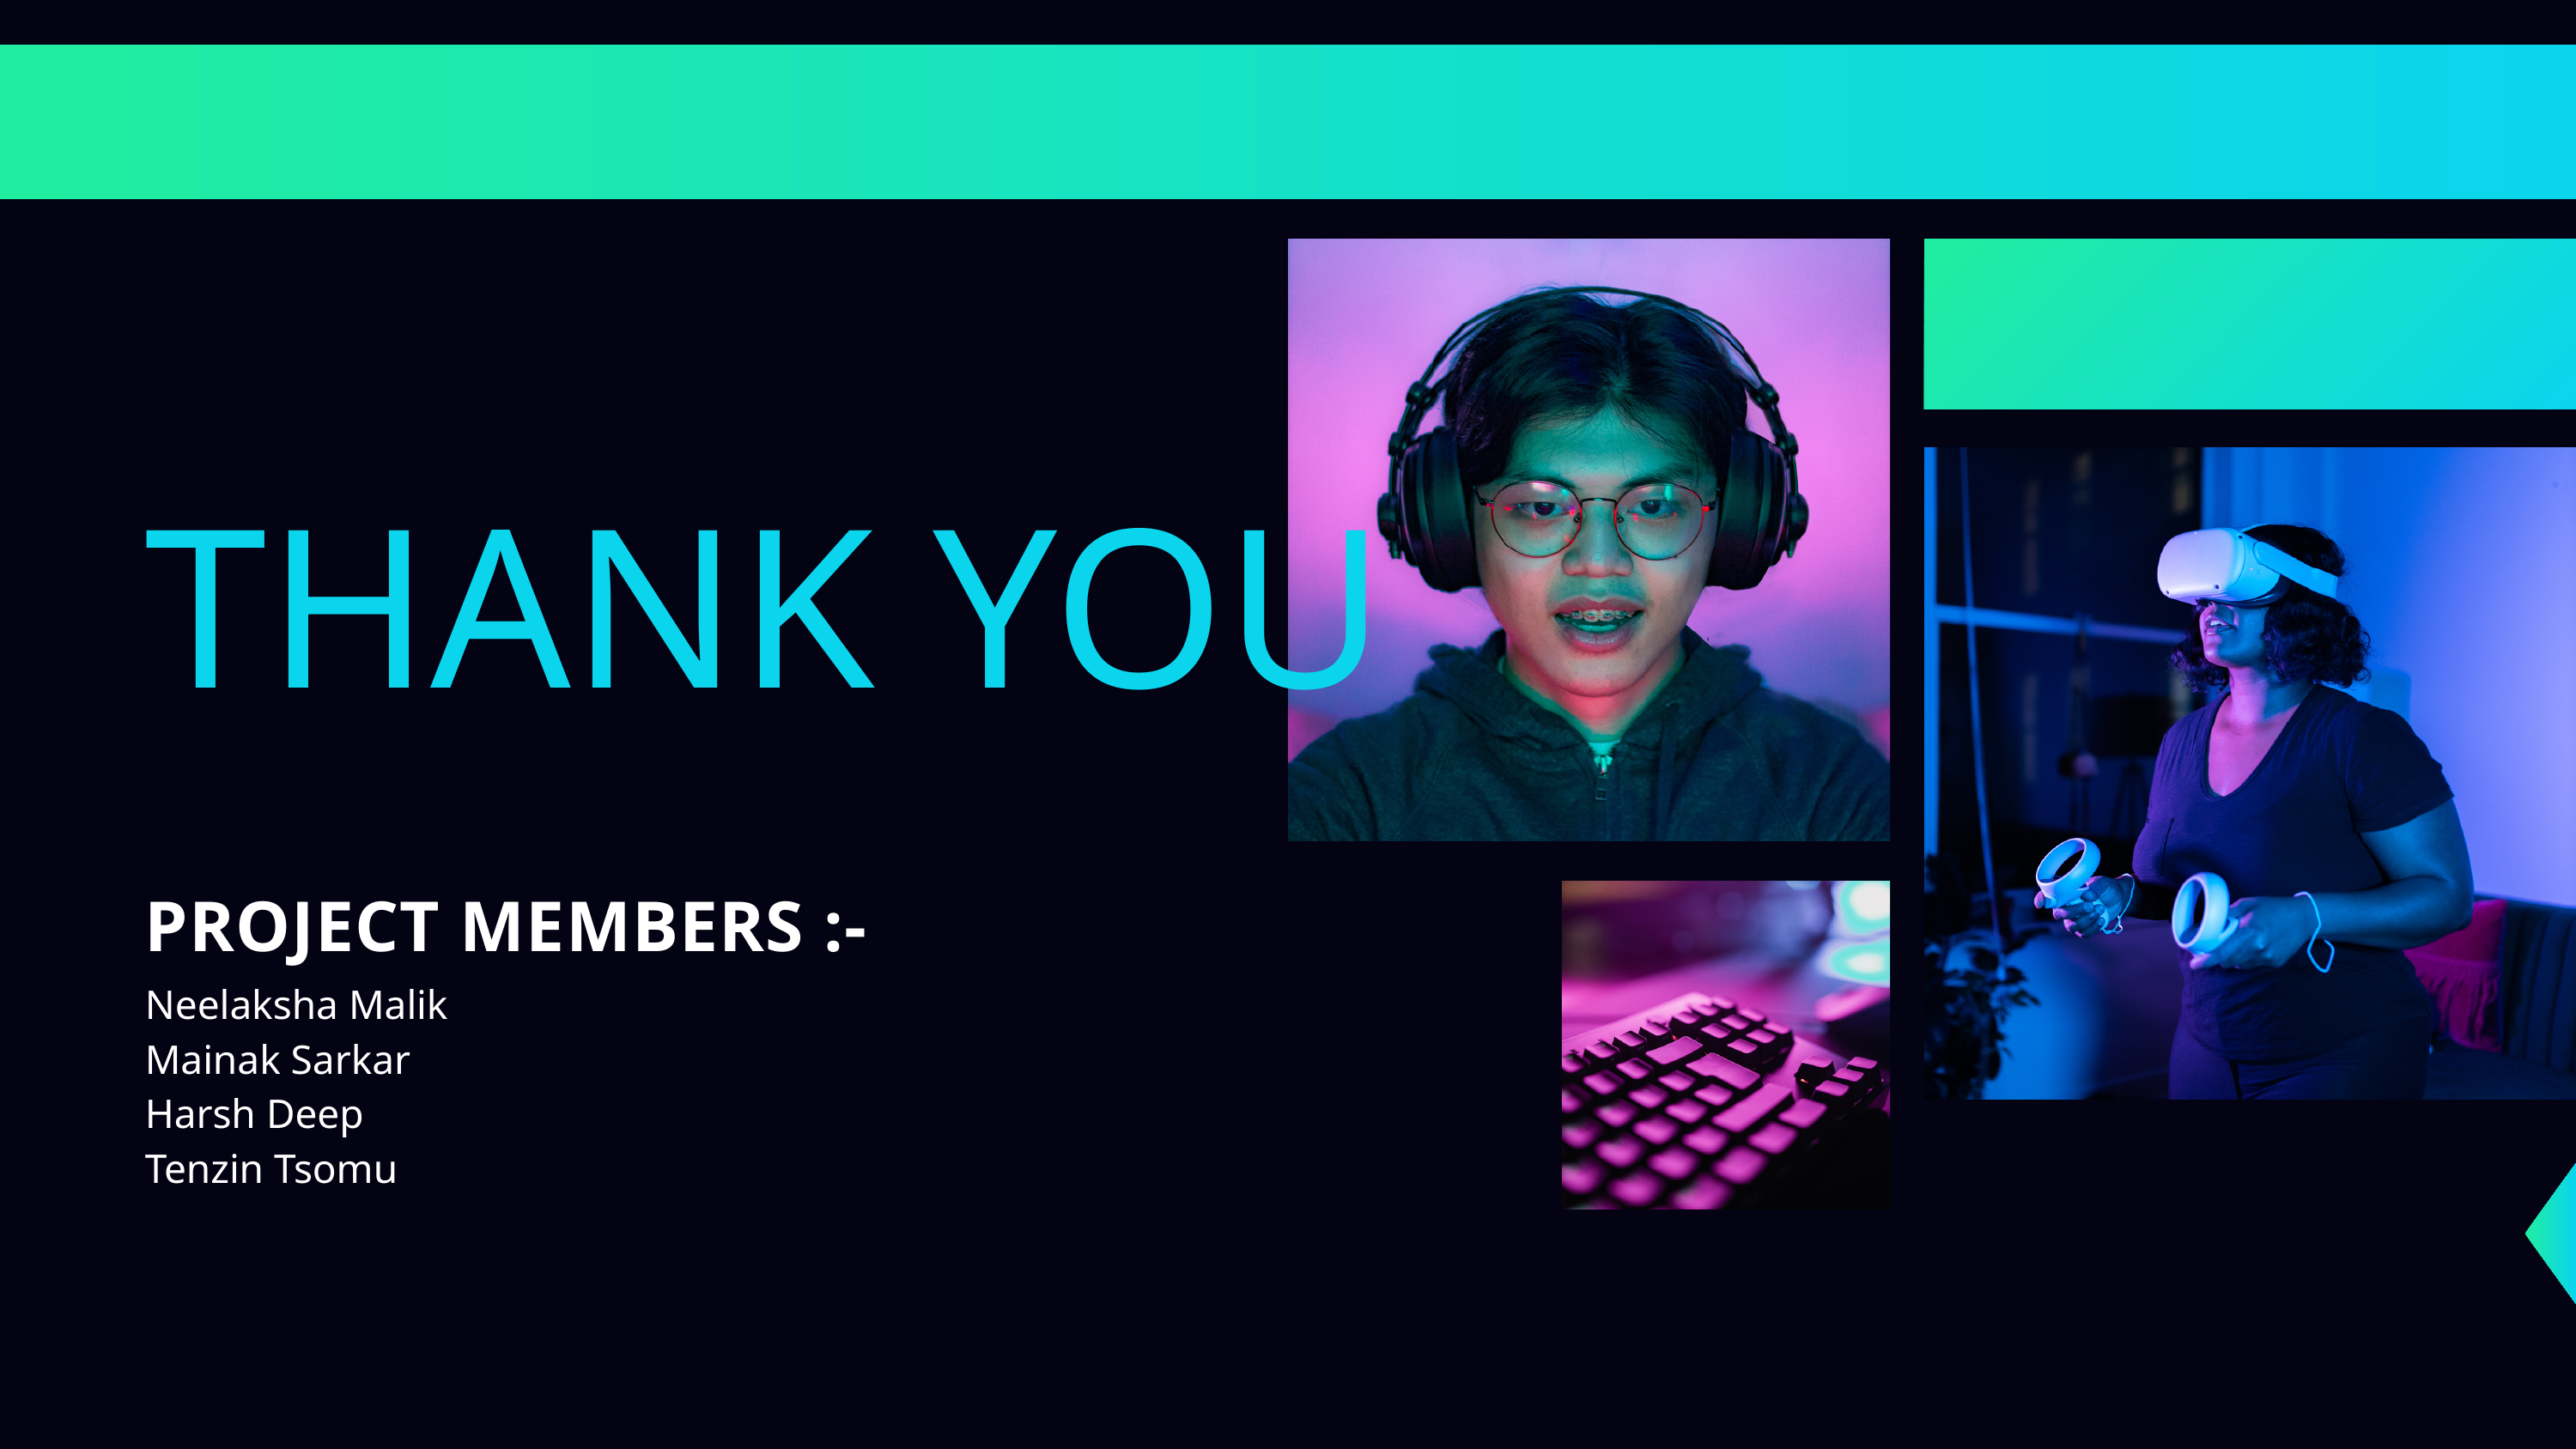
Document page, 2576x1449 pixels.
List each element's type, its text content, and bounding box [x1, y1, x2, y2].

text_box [0, 44, 2576, 199]
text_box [1923, 239, 2576, 409]
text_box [1923, 446, 2576, 1100]
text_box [1561, 881, 1891, 1210]
text_box THANK YOU [144, 443, 1283, 732]
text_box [144, 882, 1166, 1234]
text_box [1287, 239, 1891, 841]
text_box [2480, 1207, 2576, 1259]
